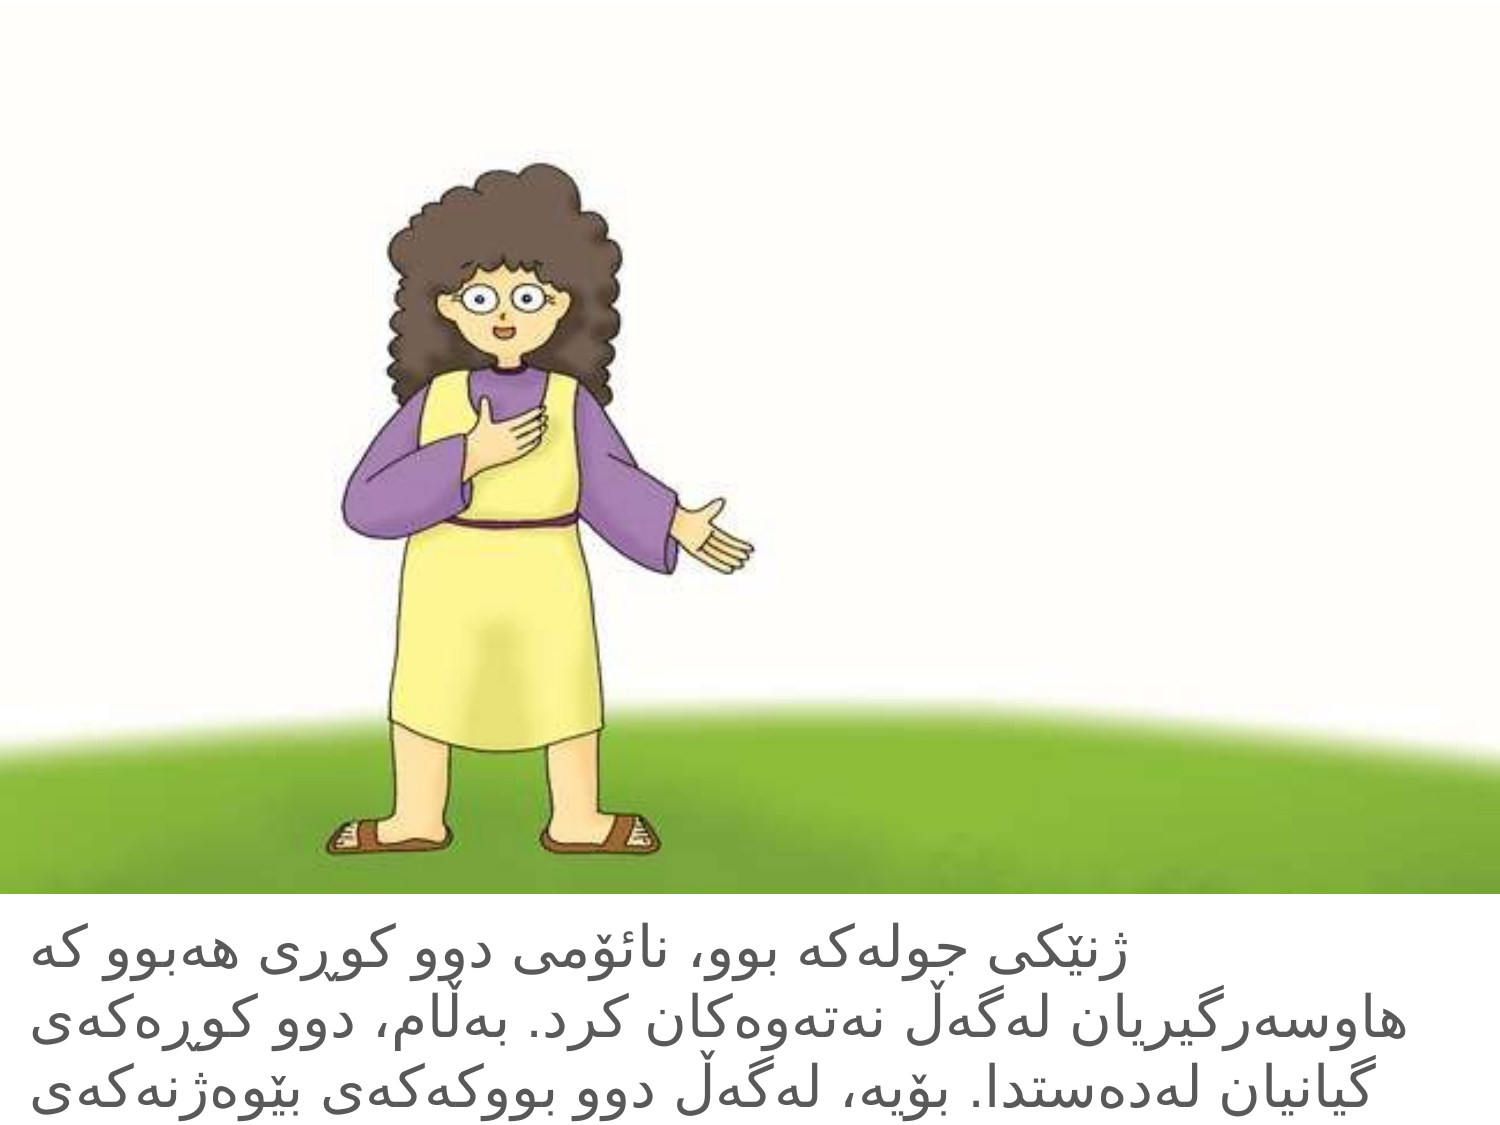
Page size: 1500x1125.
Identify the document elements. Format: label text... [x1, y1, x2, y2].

text_box ژنێکی جولەکە بوو، نائۆمی دوو کوڕی هەبوو کە هاوسەرگیریان لەگەڵ نەتەوەکان کرد. بەڵام، دوو کوڕەکەی گیانیان لەدەستدا. بۆیە، لەگەڵ دوو بووکەکەی بێوەژنەکەی بەجێما. [14, 901, 1486, 1125]
picture [0, 1, 1500, 894]
